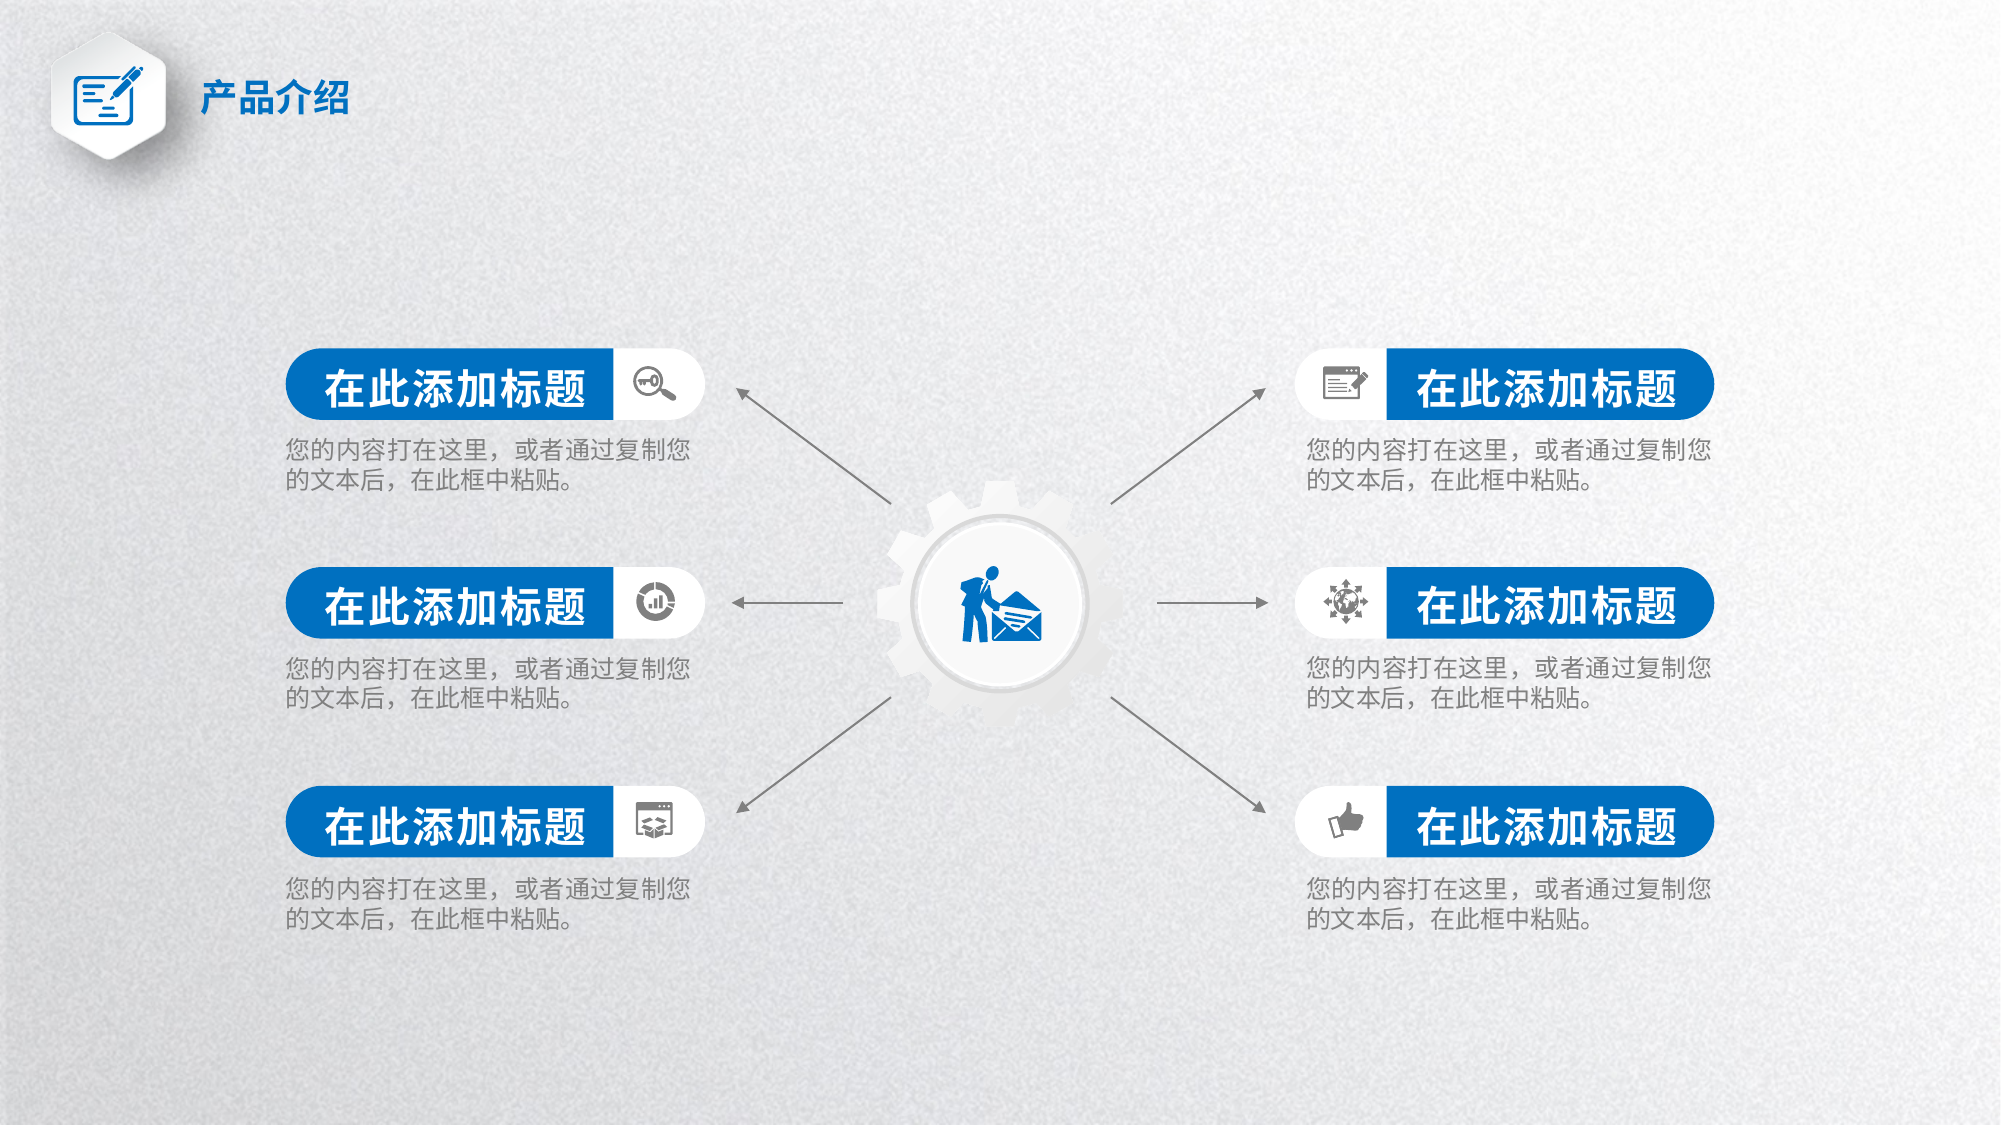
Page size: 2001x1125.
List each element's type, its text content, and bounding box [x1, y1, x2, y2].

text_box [633, 581, 676, 622]
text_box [735, 696, 892, 814]
text_box 在此添加标题 [1718, 793, 1724, 859]
text_box 产品介绍 [191, 66, 366, 127]
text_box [285, 348, 706, 421]
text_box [1327, 801, 1364, 839]
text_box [735, 387, 892, 505]
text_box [285, 566, 706, 639]
text_box 您的内容打在这里，或者通过复制您的文本后，在此框中粘贴。 [1291, 645, 1728, 720]
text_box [635, 801, 673, 839]
picture [0, 0, 2001, 1125]
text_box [1110, 387, 1267, 505]
text_box 在此添加标题 [1718, 572, 1724, 638]
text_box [1294, 348, 1715, 421]
text_box 您的内容打在这里，或者通过复制您的文本后，在此框中粘贴。 [1291, 866, 1728, 941]
text_box 您的内容打在这里，或者通过复制您的文本后，在此框中粘贴。 [270, 427, 707, 503]
text_box 您的内容打在这里，或者通过复制您的文本后，在此框中粘贴。 [1291, 427, 1728, 503]
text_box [1322, 366, 1369, 400]
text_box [1323, 578, 1369, 625]
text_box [960, 564, 1042, 643]
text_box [285, 785, 706, 858]
text_box 您的内容打在这里，或者通过复制您的文本后，在此框中粘贴。 [270, 866, 707, 941]
text_box 您的内容打在这里，或者通过复制您的文本后，在此框中粘贴。 [270, 645, 707, 721]
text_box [1110, 696, 1267, 814]
text_box 在此添加标题 [1718, 355, 1724, 421]
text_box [1294, 785, 1715, 858]
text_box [877, 481, 1123, 727]
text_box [1294, 566, 1715, 639]
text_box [631, 364, 678, 402]
